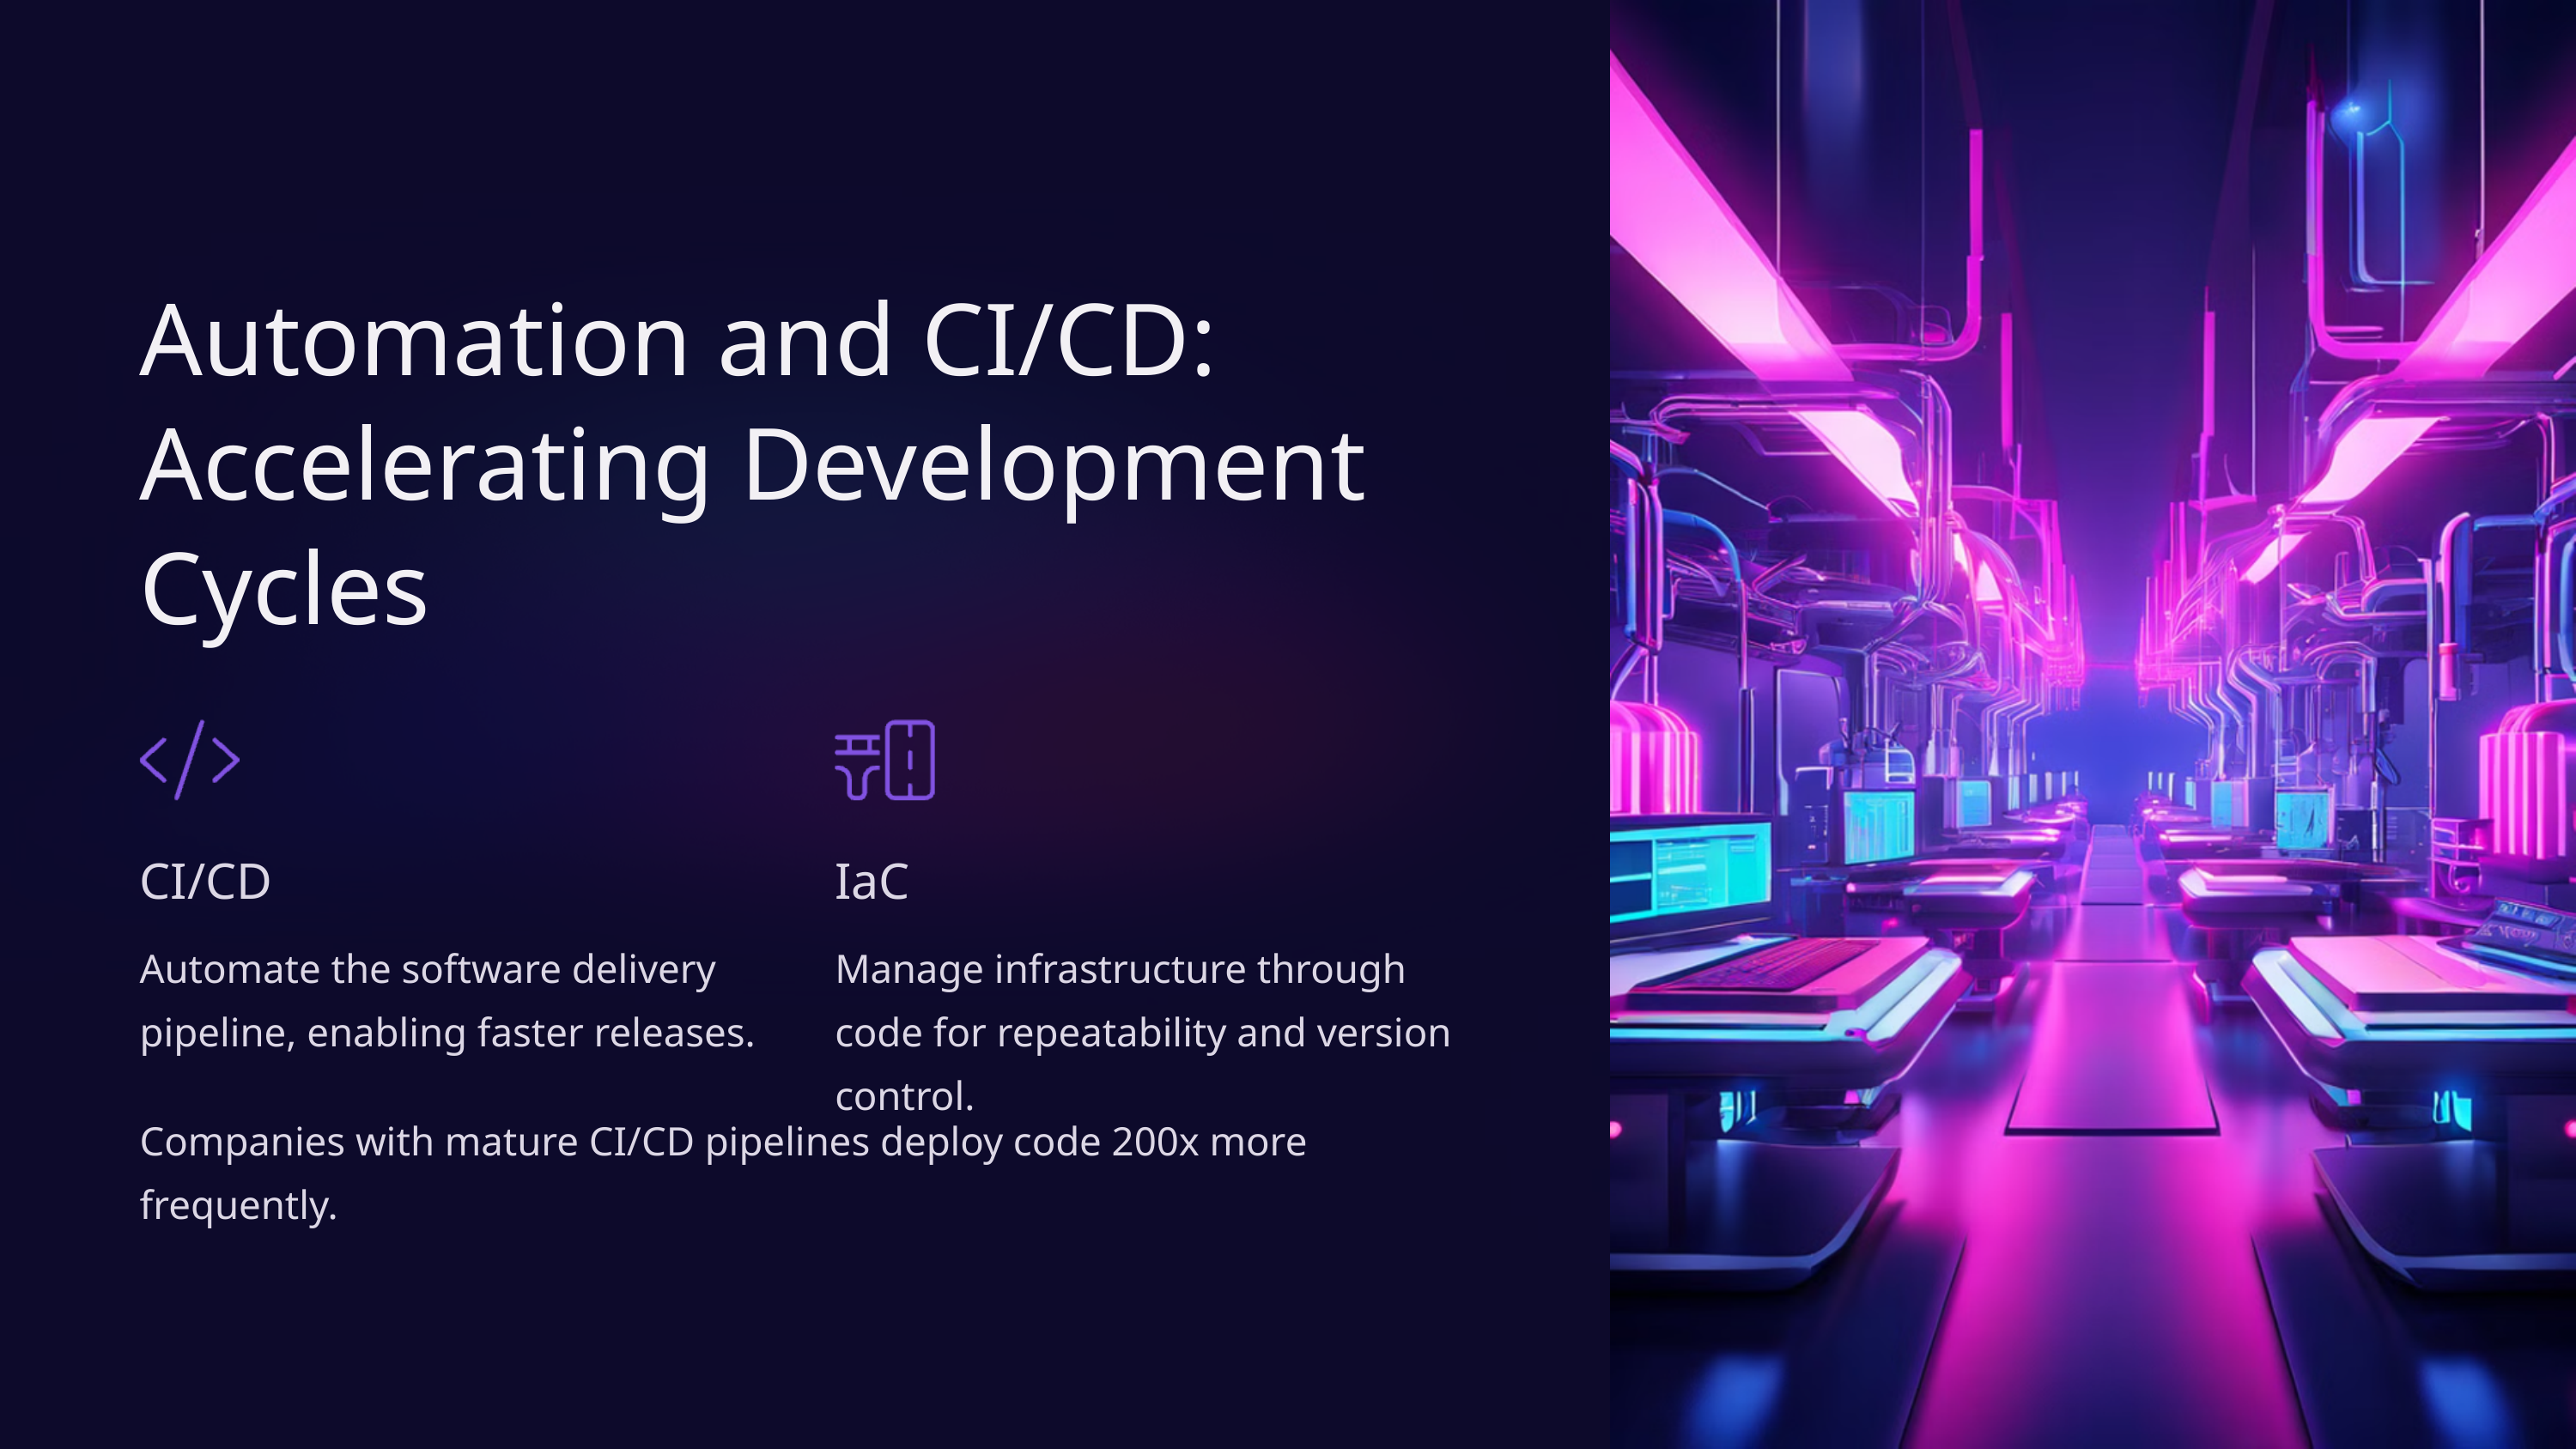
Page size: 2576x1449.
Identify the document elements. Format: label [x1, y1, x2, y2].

text_box [139, 276, 1471, 651]
text_box [139, 849, 640, 912]
text_box [139, 936, 775, 1064]
text_box [835, 936, 1471, 1064]
text_box [139, 1108, 1471, 1173]
text_box [835, 849, 1334, 912]
text_box [0, 0, 2576, 1449]
